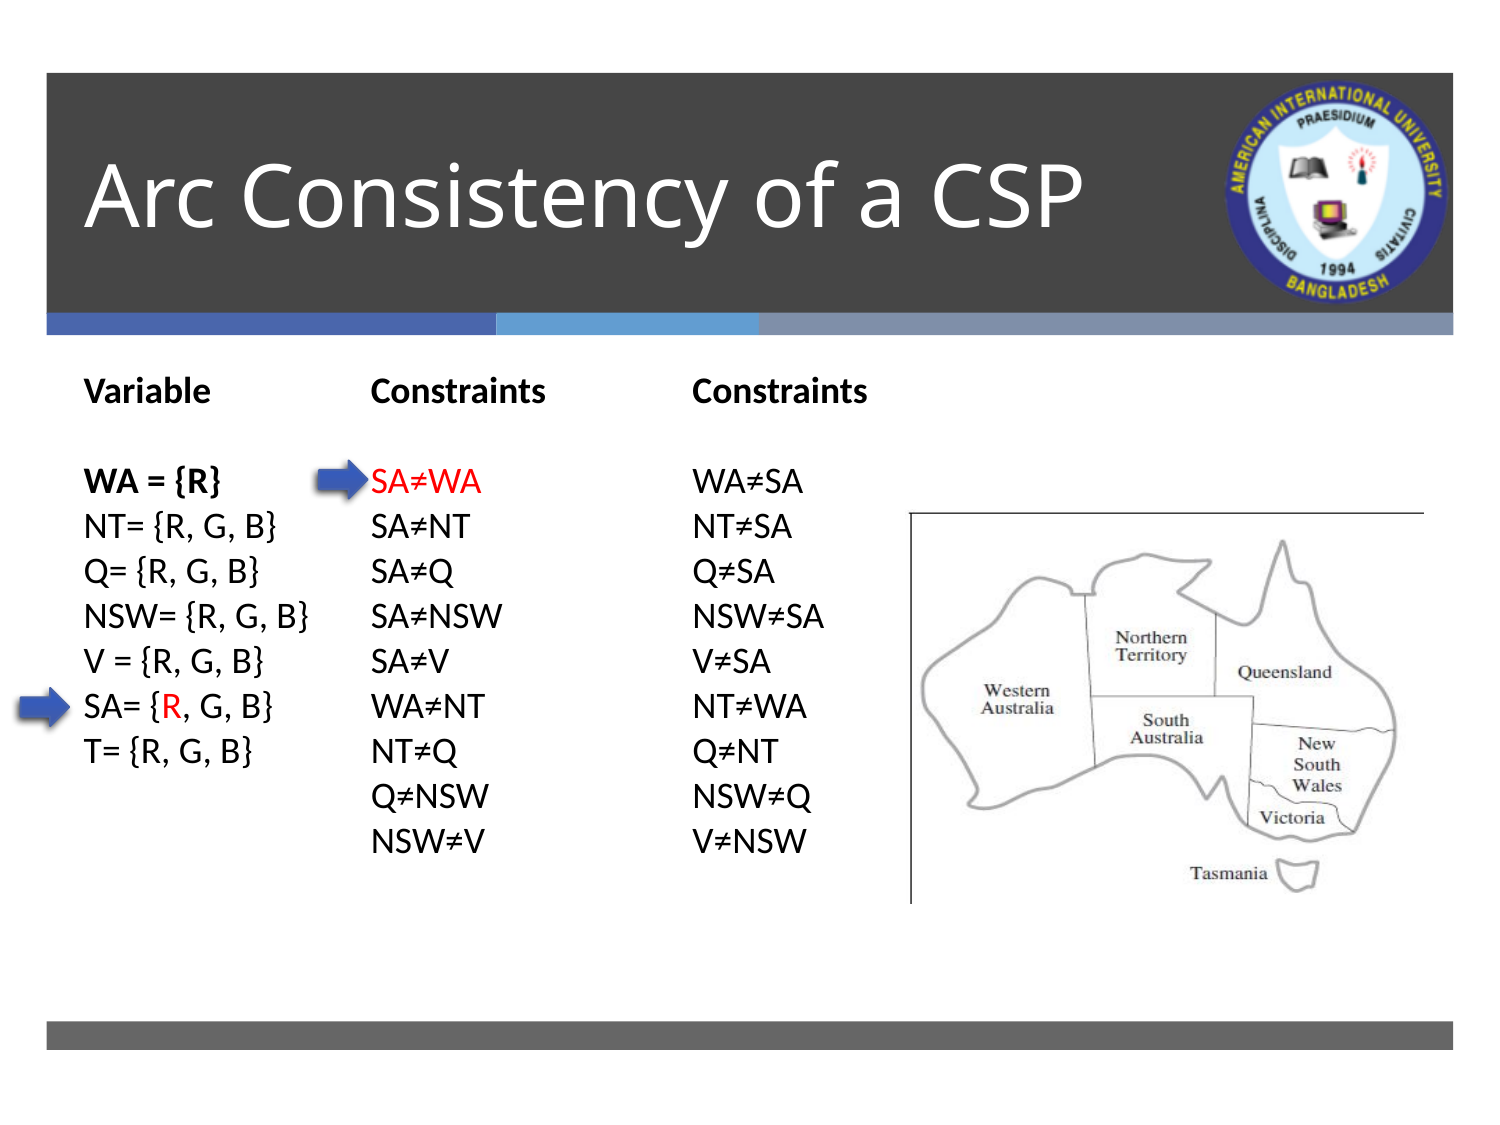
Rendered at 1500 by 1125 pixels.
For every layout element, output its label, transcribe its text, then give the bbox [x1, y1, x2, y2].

picture [1220, 75, 1454, 310]
text_box Constraints SA≠WA SA≠NT SA≠Q SA≠NSW SA≠V WA≠NT NT≠Q Q≠NSW NSW≠V [356, 359, 677, 914]
text_box Constraints WA≠SA NT≠SA Q≠SA NSW≠SA V≠SA NT≠WA Q≠NT NSW≠Q V≠NSW [677, 359, 1000, 914]
title Arc Consistency of a CSP [69, 73, 1351, 253]
text_box [317, 459, 369, 500]
text_box [19, 687, 70, 727]
picture [905, 508, 1425, 904]
text_box Variable WA = {R} NT= {R, G, B} Q= {R, G, B} NSW= {R, G, B} V = {R, G, B} SA= {R, G, B} T= {R, G, B} [69, 359, 356, 824]
